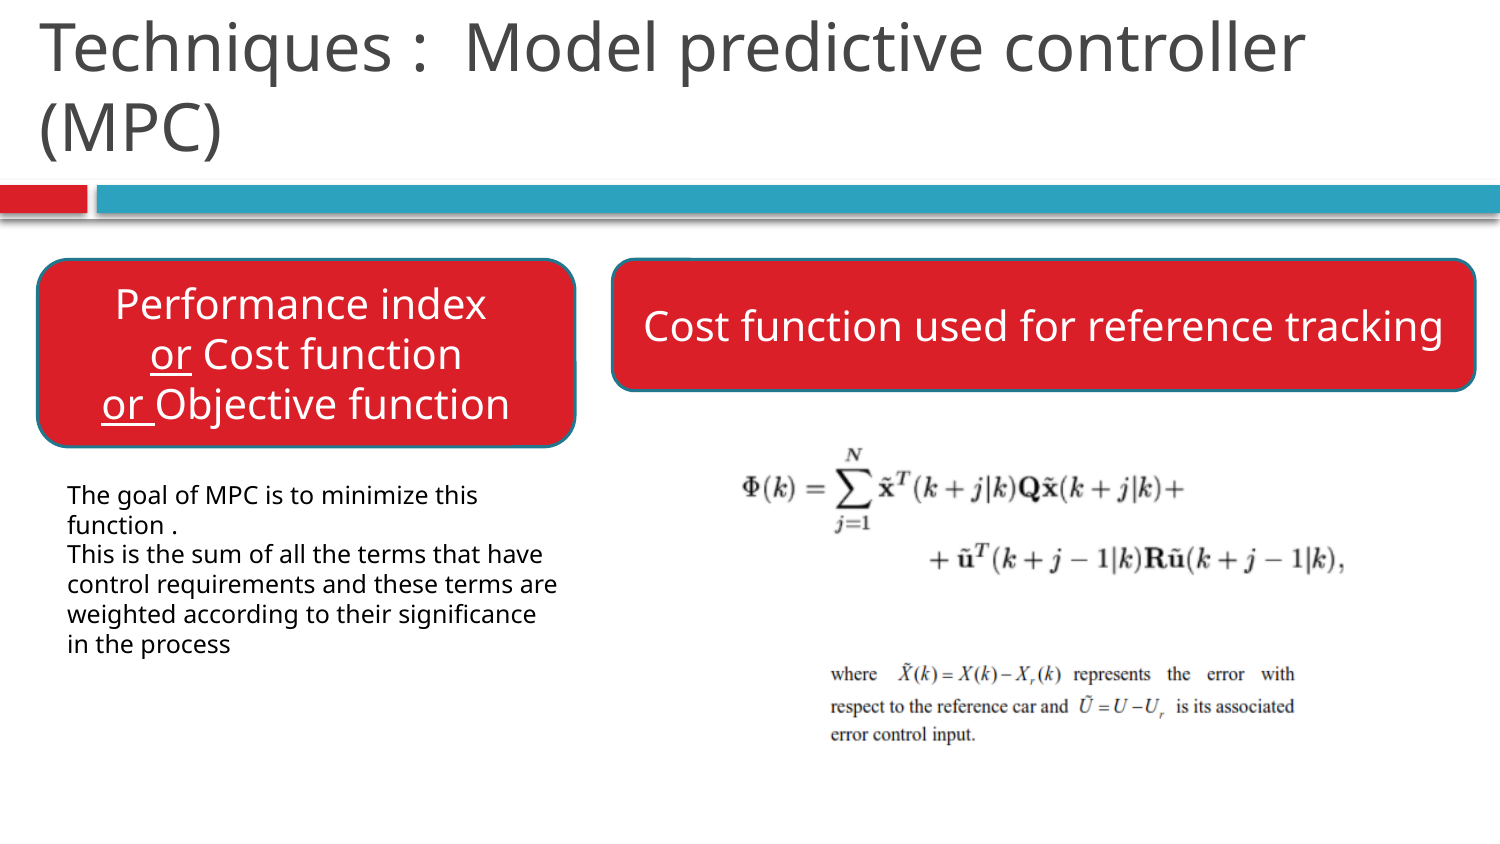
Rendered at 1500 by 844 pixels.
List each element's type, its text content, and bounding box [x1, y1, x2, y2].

text_box The goal of MPC is to minimize this function . This is the sum of all the terms that have control requirements and these terms are weighted according to their significance in the process [52, 471, 575, 667]
picture [724, 421, 1363, 623]
picture [824, 656, 1314, 766]
text_box Cost function used for reference tracking [610, 257, 1477, 393]
title Techniques : Model predictive controller (MPC) [24, 0, 1350, 172]
text_box Performance index or Cost function or Objective function [35, 257, 577, 449]
